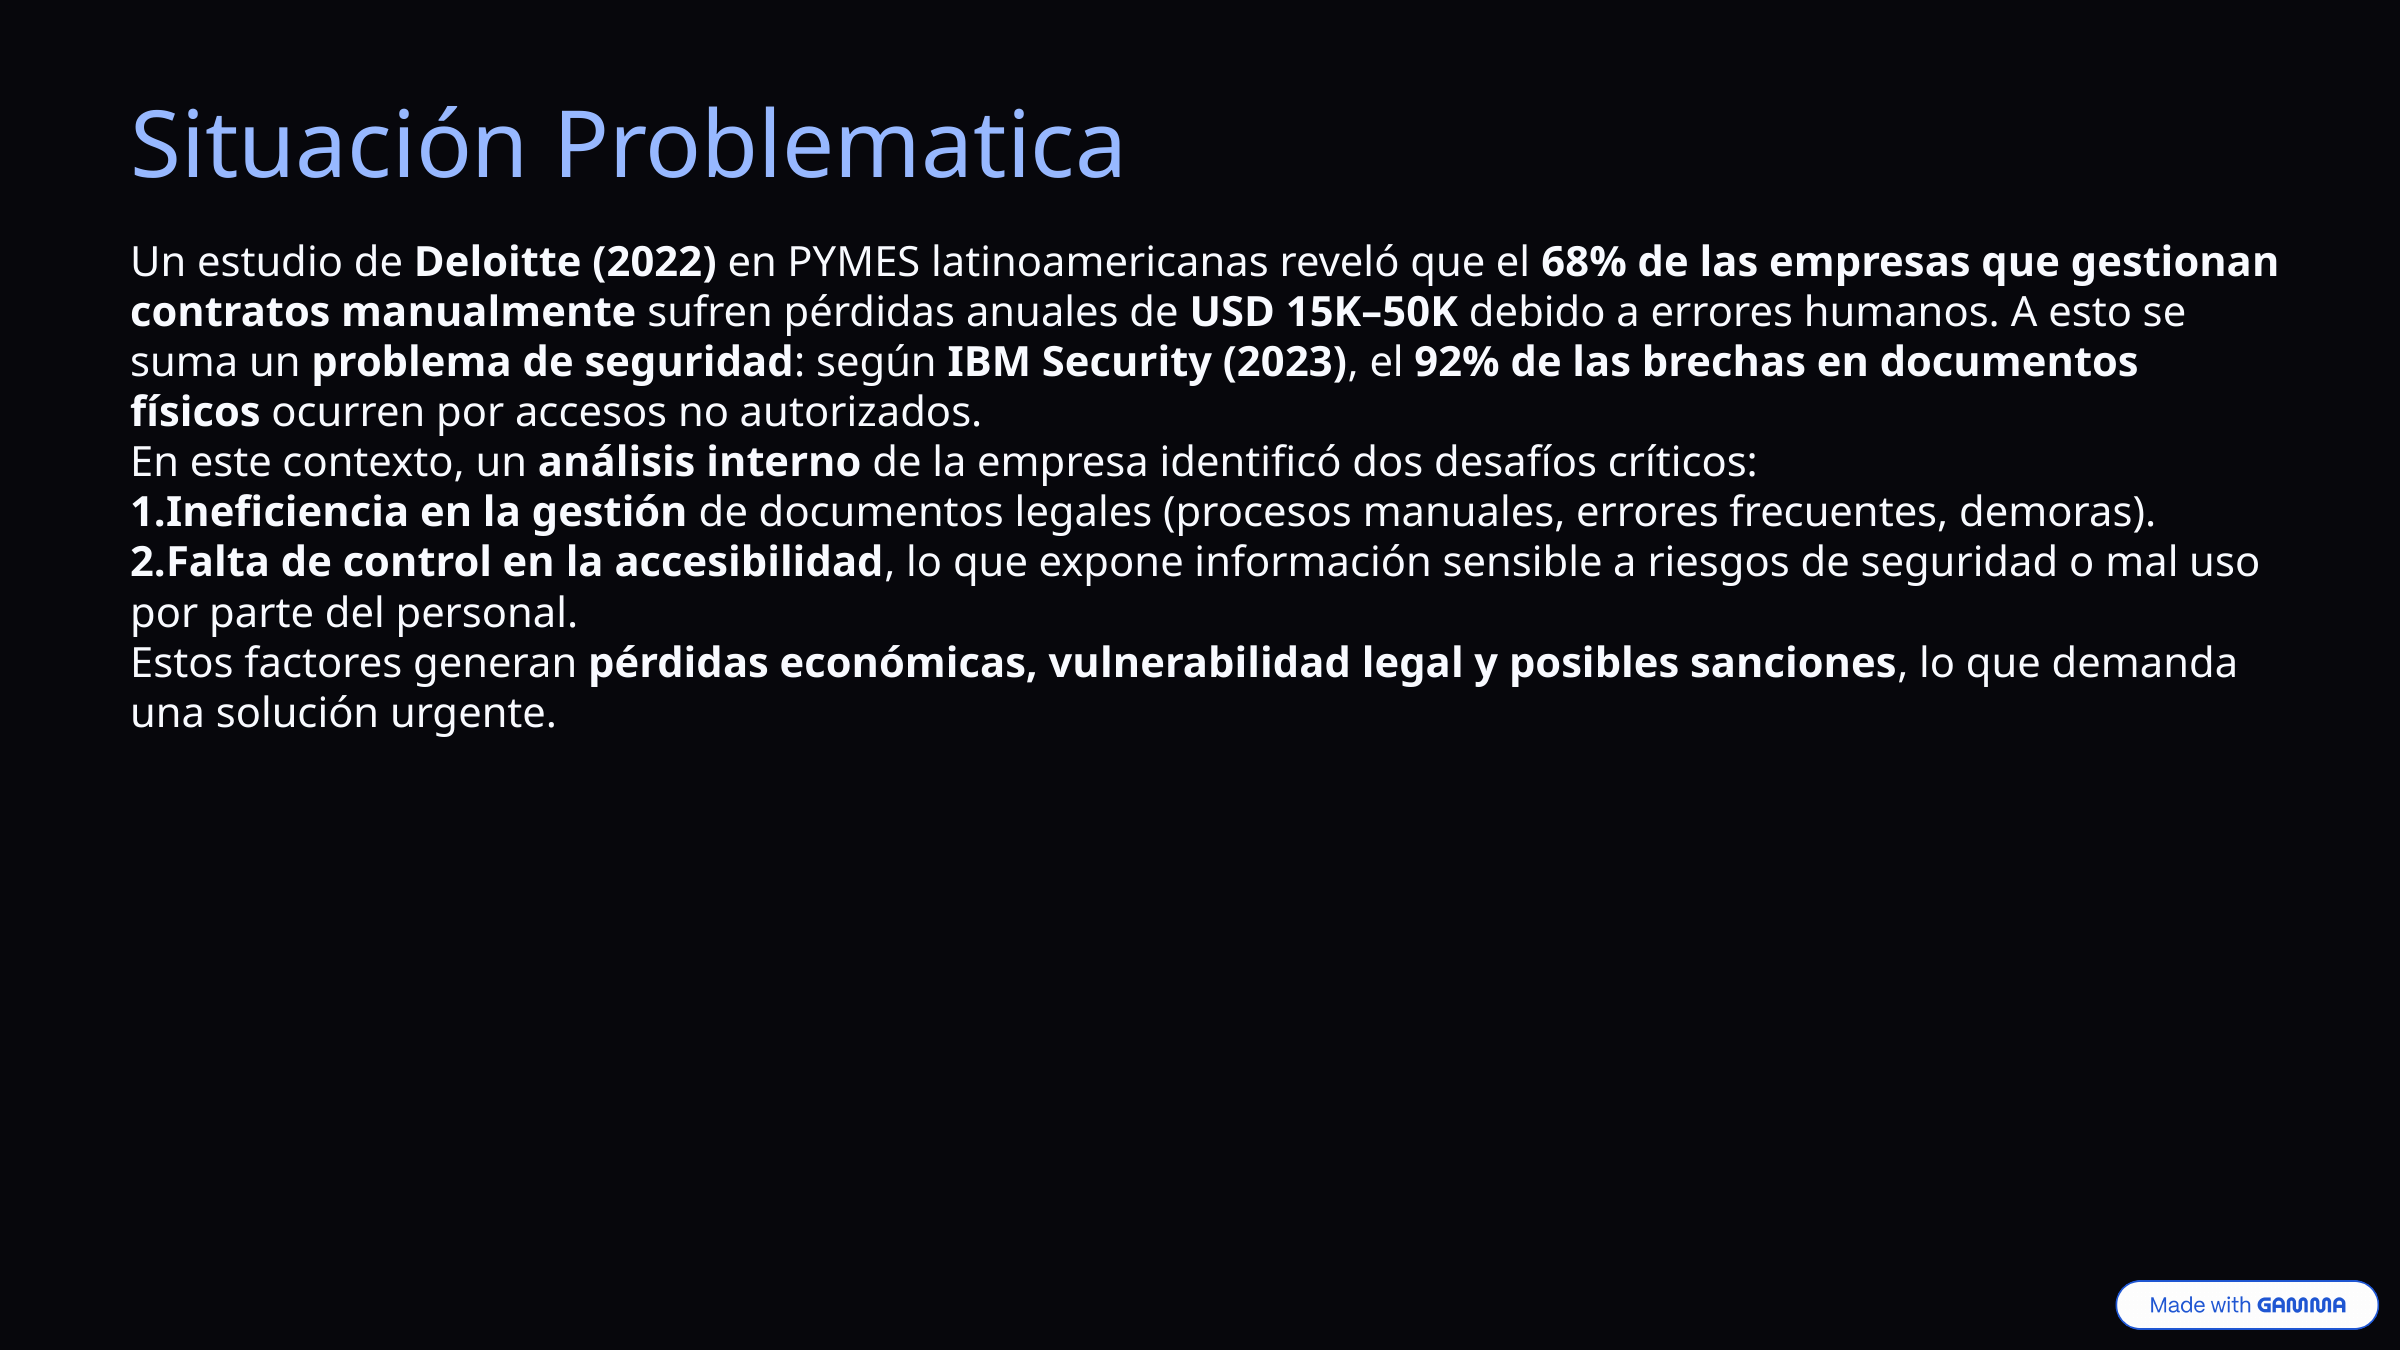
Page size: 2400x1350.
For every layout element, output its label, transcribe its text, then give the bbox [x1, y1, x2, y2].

picture [2106, 1271, 2389, 1339]
text_box Un estudio de Deloitte (2022) en PYMES latinoamericanas reveló que el 68% de las empresas que gestionan contratos manualmente sufren pérdidas anuales de USD 15K–50K debido a errores humanos. A esto se suma un problema de seguridad: según IBM Security (2023), el 92% de las brechas en documentos físicos ocurren por accesos no autorizados. En este contexto, un análisis interno de la empresa identificó dos desafíos críticos: Ineficiencia en la gestión de documentos legales (procesos manuales, errores frecuentes, demoras). Falta de control en la accesibilidad, lo que expone información sensible a riesgos de seguridad o mal uso por parte del personal. Estos factores generan pérdidas económicas, vulnerabilidad legal y posibles sanciones, lo que demanda una solución urgente. [130, 235, 2302, 355]
text_box Situación Problematica [130, 79, 1470, 197]
